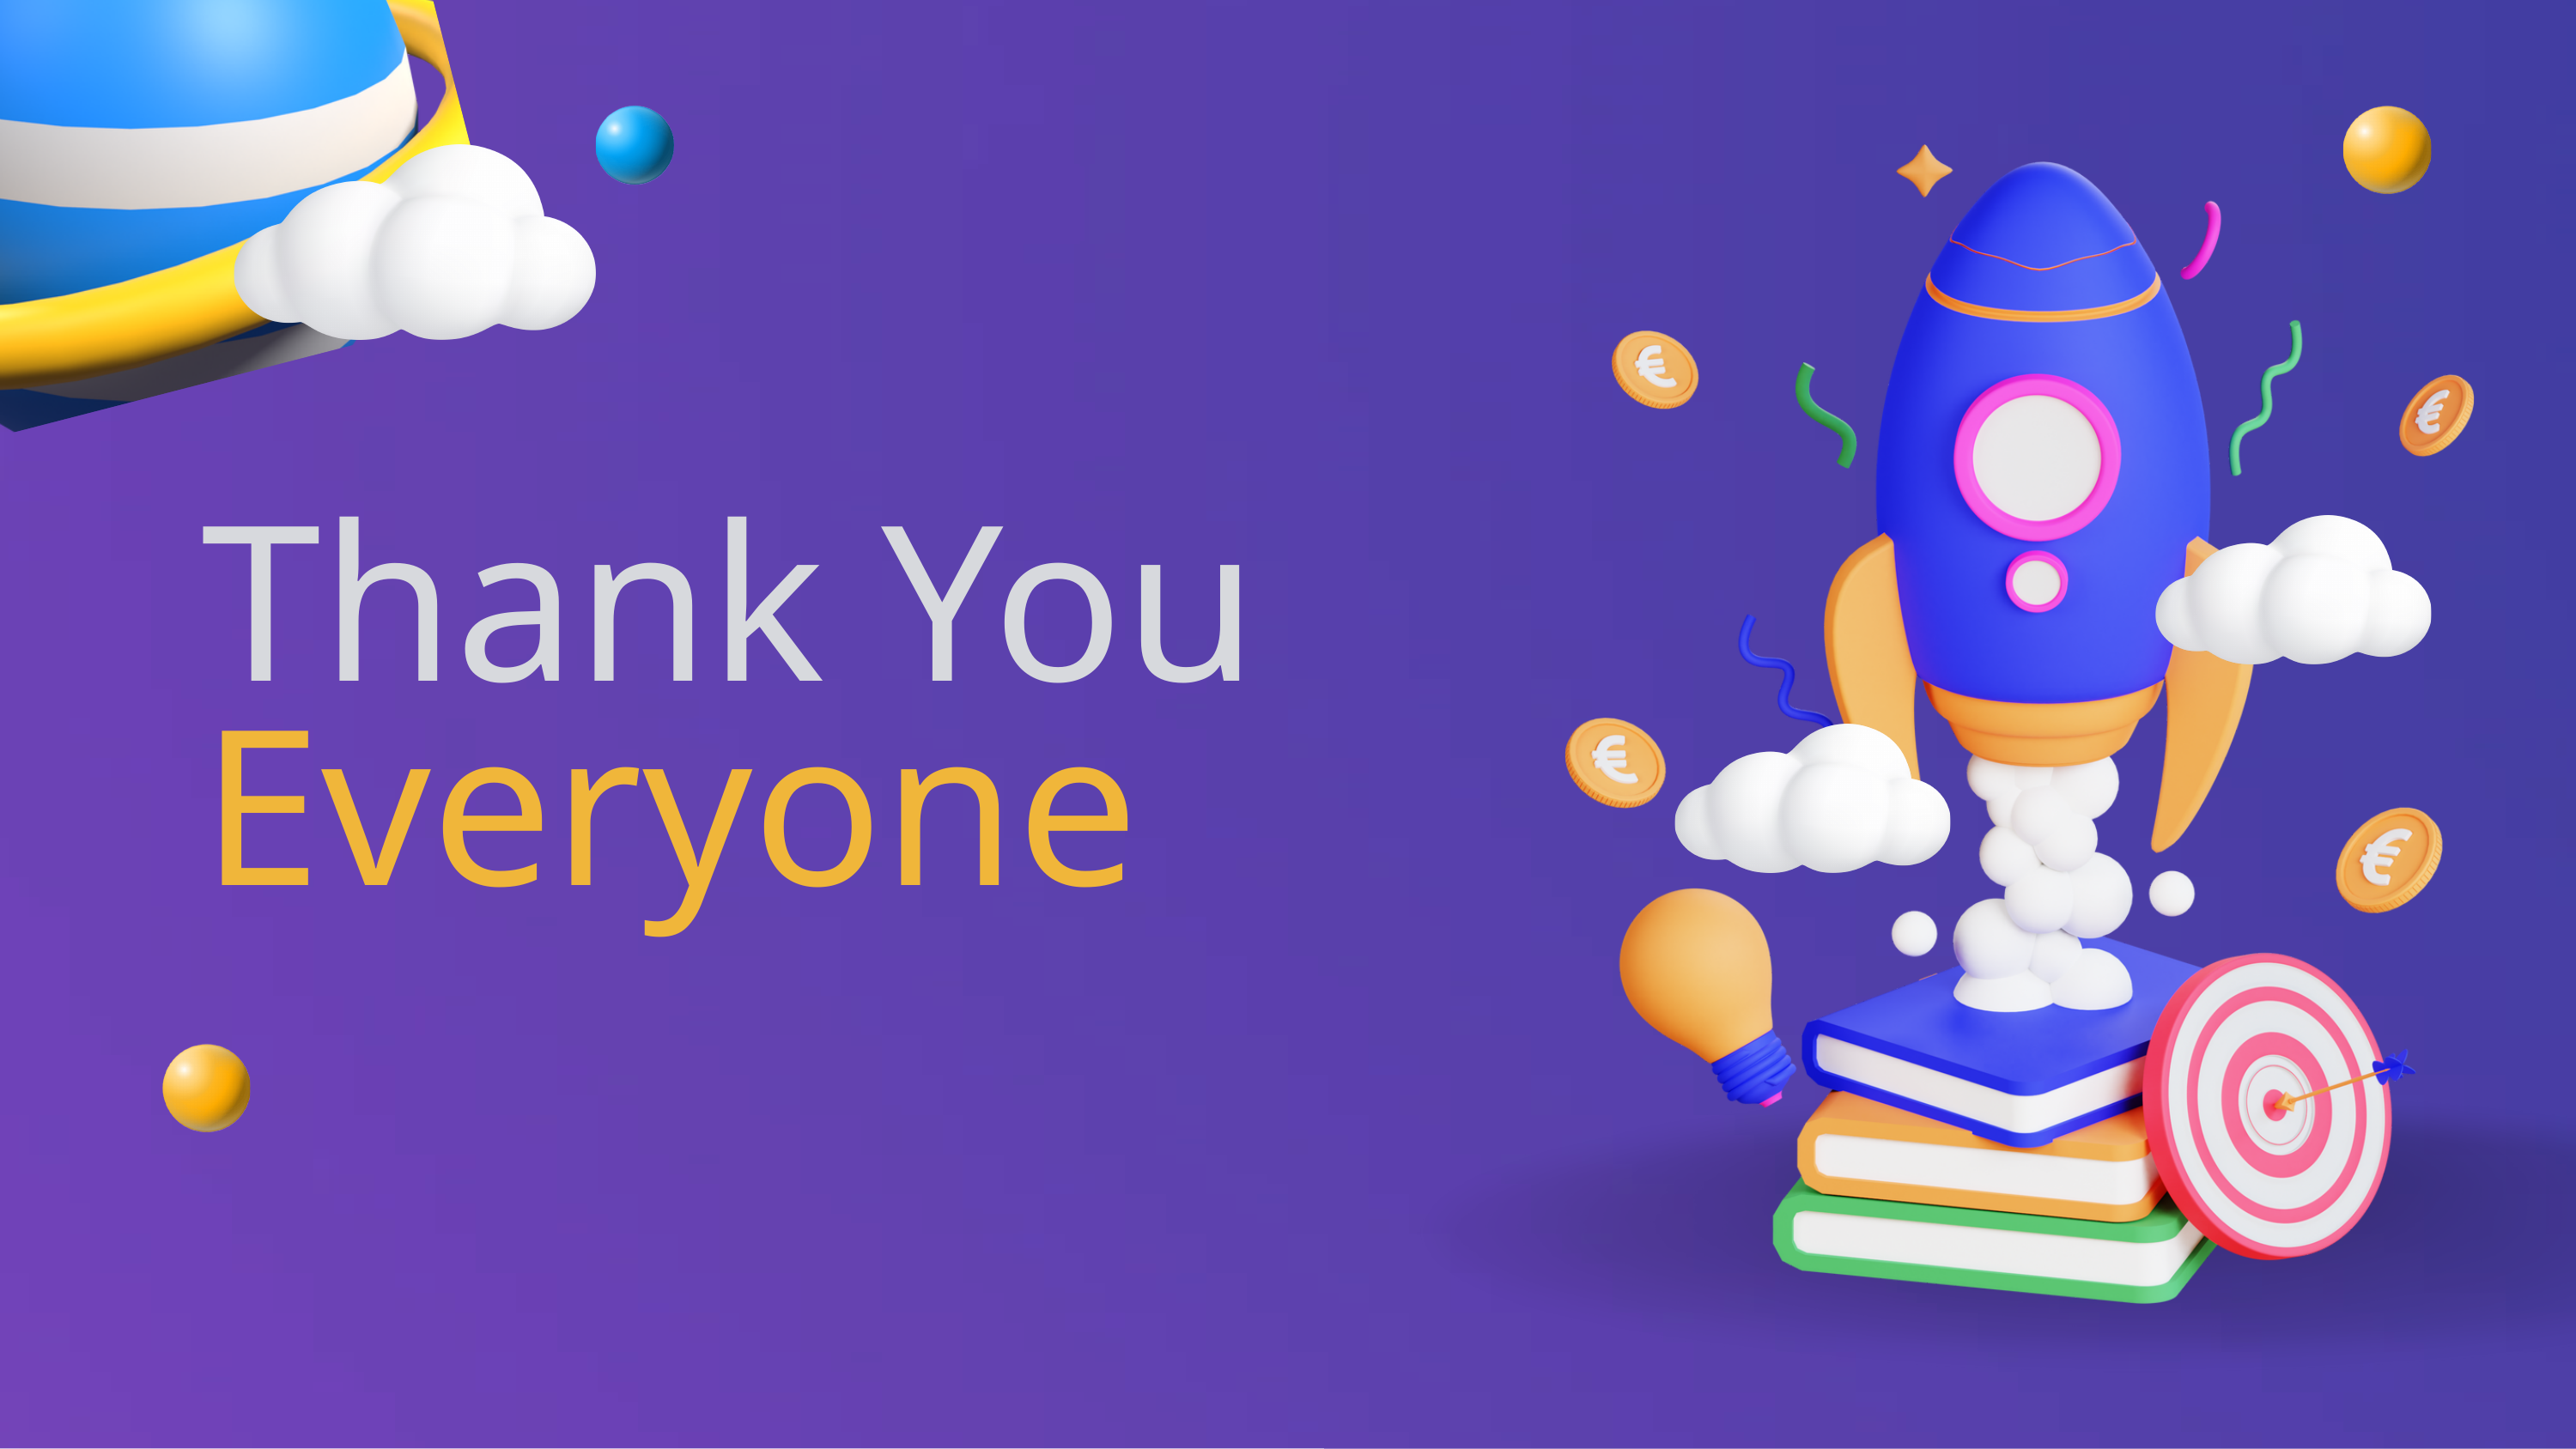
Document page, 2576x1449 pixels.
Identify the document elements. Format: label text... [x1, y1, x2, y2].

text_box [234, 144, 596, 340]
text_box [2155, 515, 2432, 664]
text_box [0, 0, 471, 436]
text_box [2342, 105, 2432, 195]
text_box [595, 105, 674, 185]
text_box [0, 0, 2576, 1449]
text_box [1416, 1088, 2576, 1373]
text_box [162, 1043, 251, 1133]
text_box [1674, 724, 1951, 873]
text_box Thank You [201, 508, 1417, 712]
text_box Everyone [201, 712, 1417, 930]
text_box [1564, 144, 2475, 1304]
